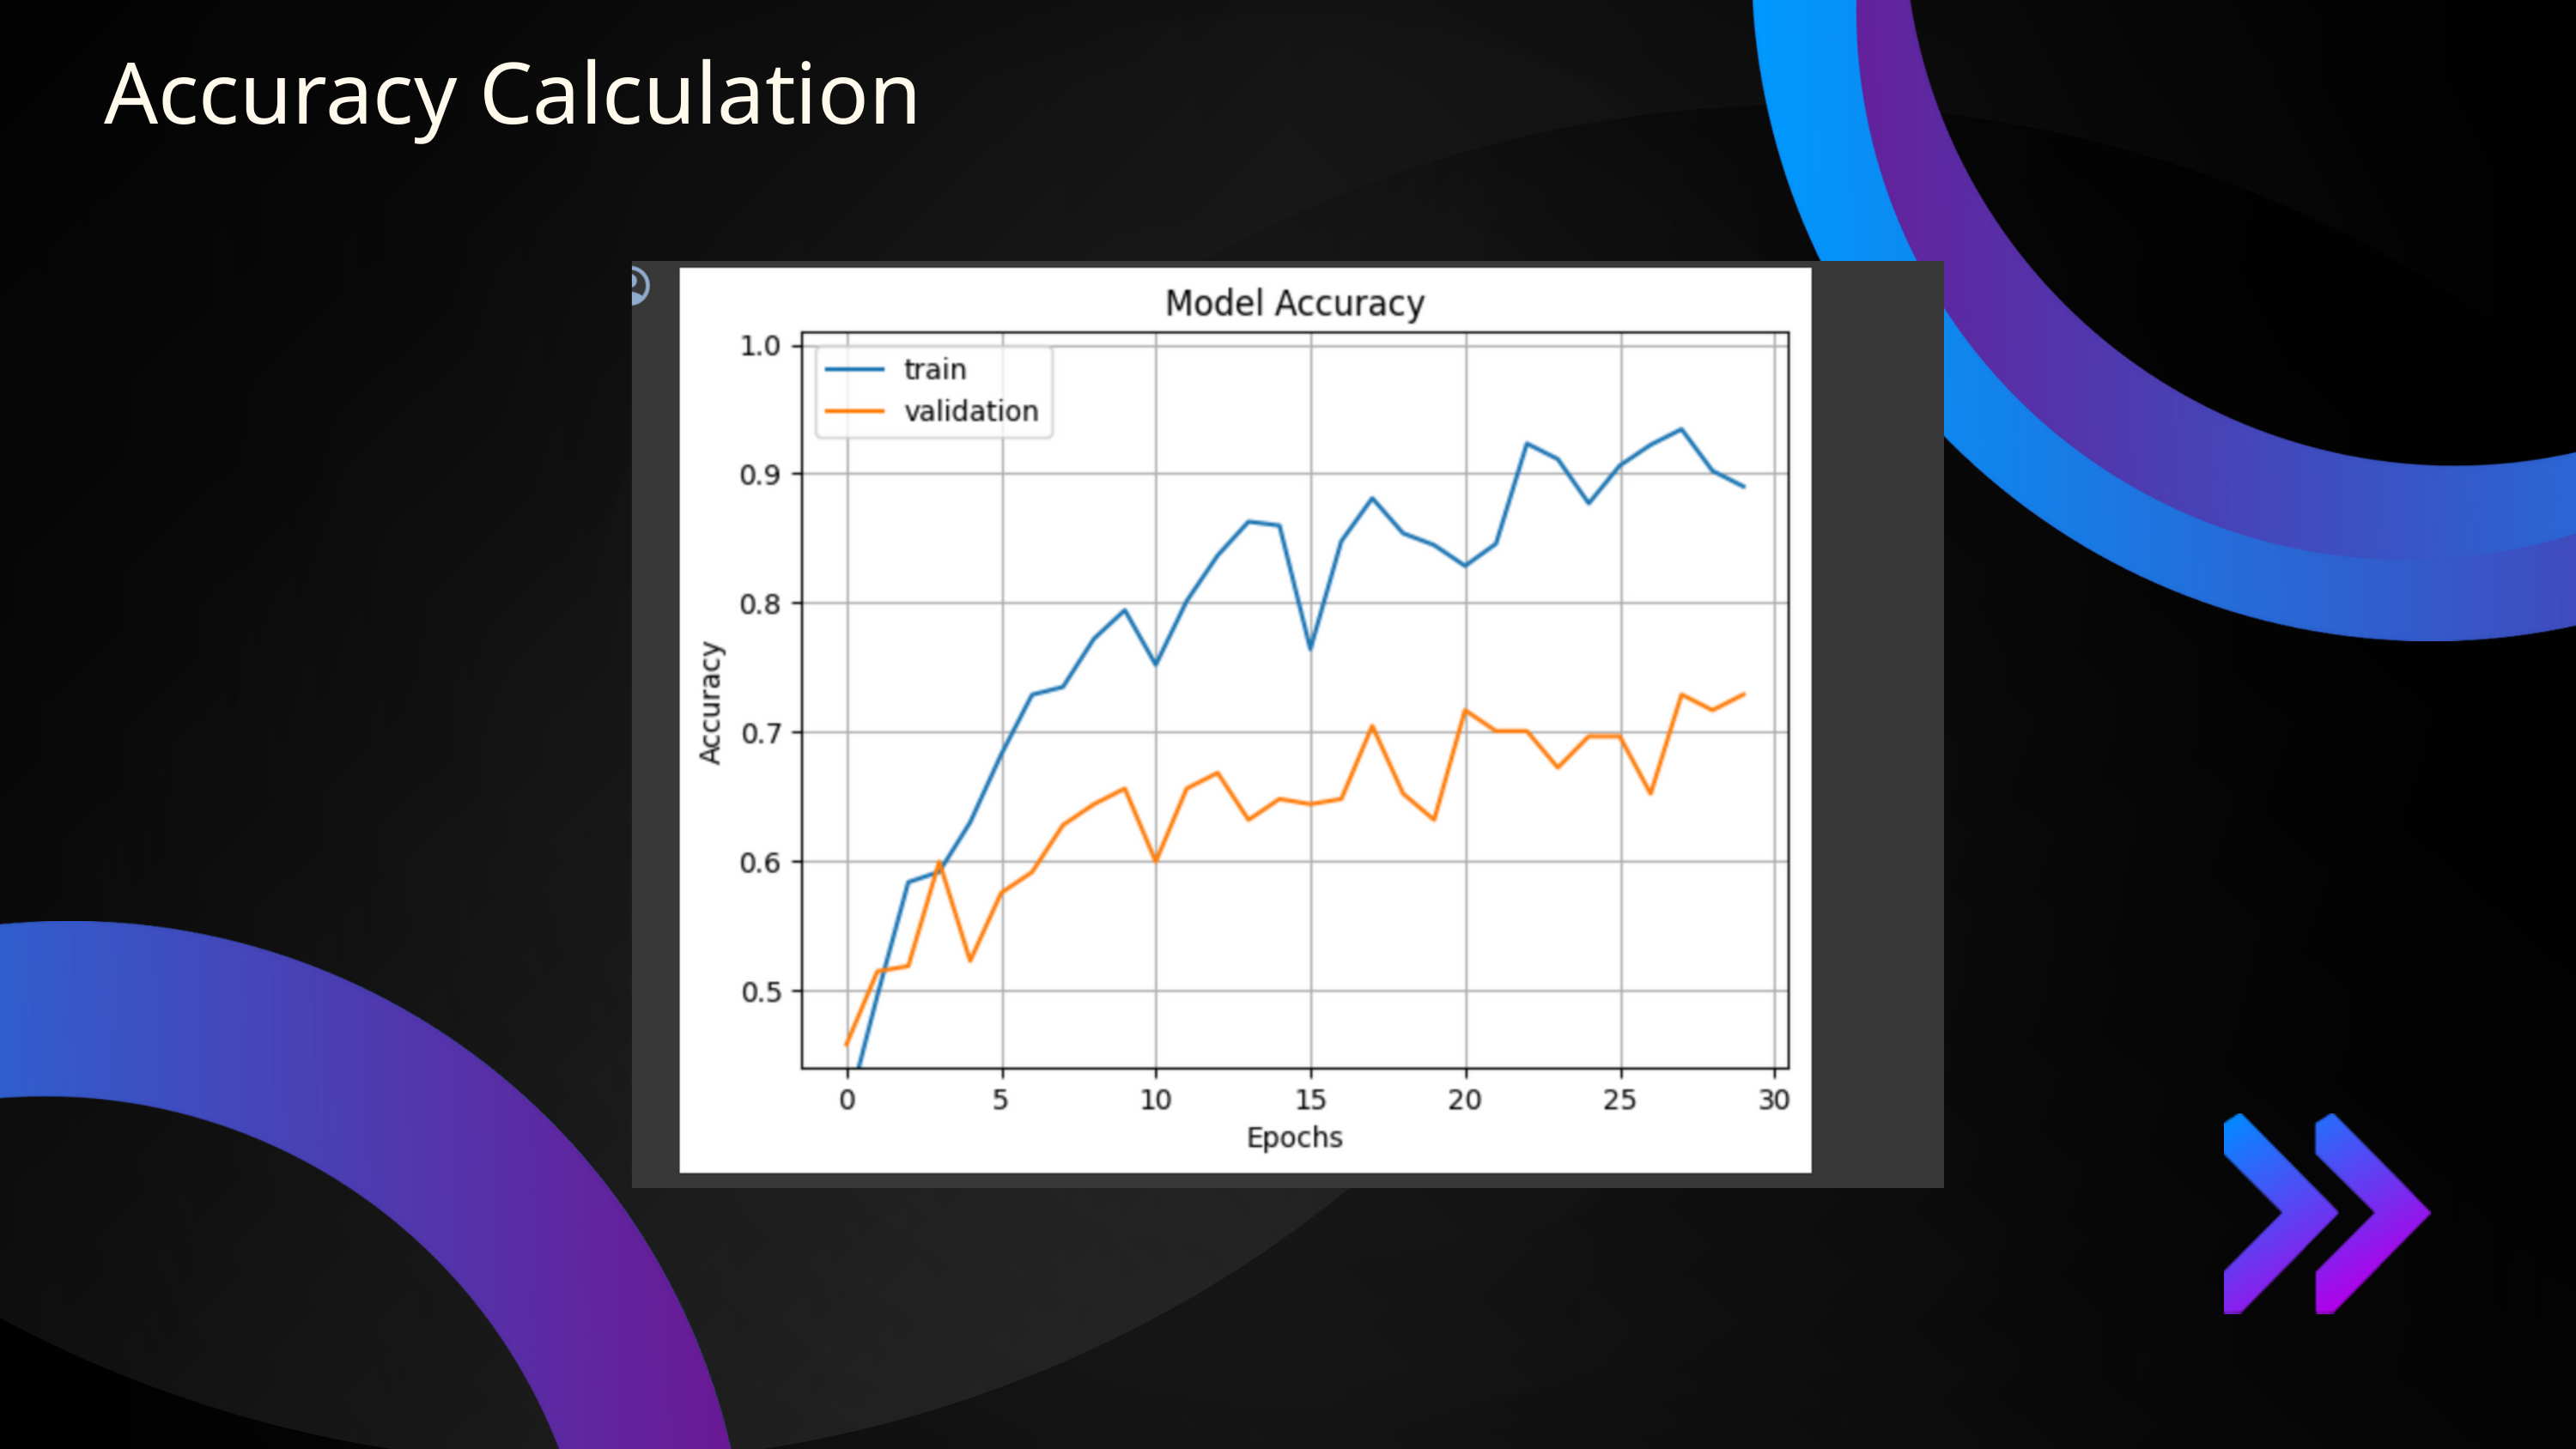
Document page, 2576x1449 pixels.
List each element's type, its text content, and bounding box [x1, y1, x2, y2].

text_box [0, 0, 1752, 921]
text_box [631, 261, 1945, 1188]
text_box [1752, 0, 2576, 641]
text_box [2224, 1113, 2432, 1314]
text_box [0, 921, 749, 1449]
text_box [749, 641, 2576, 1449]
text_box Accuracy Calculation [104, 22, 1643, 141]
